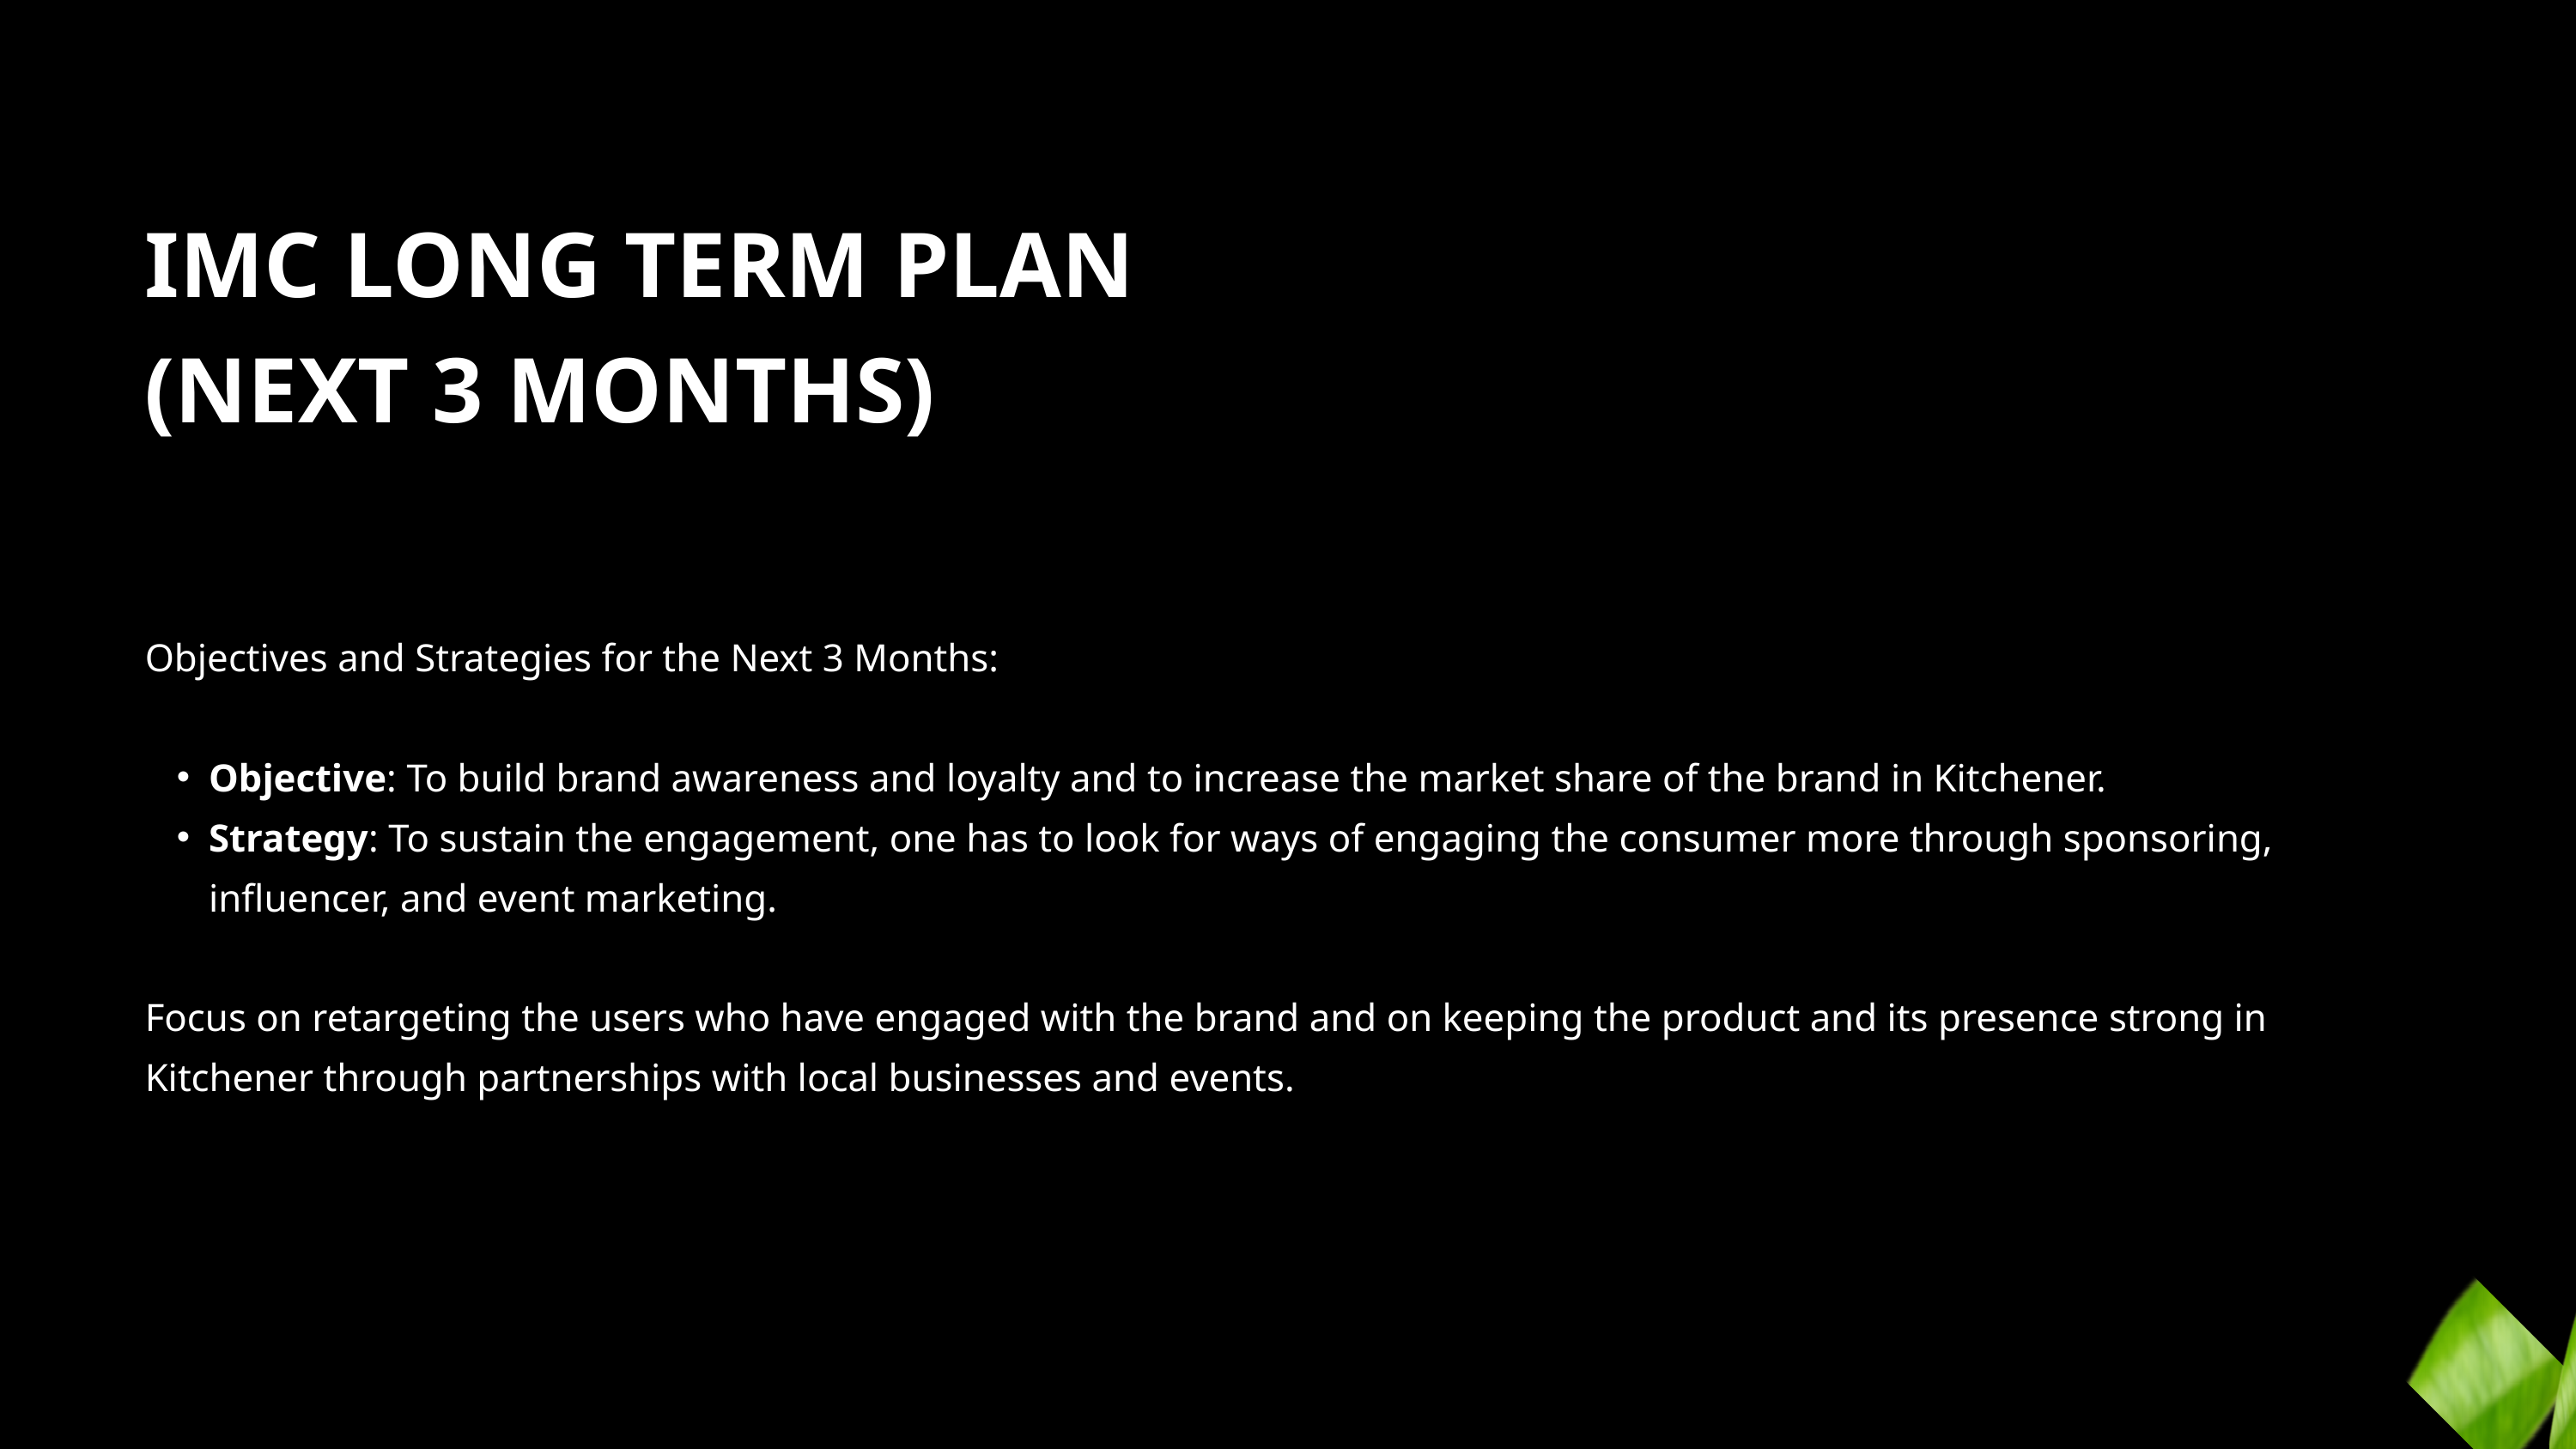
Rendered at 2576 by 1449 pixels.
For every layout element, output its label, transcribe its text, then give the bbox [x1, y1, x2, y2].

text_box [2353, 1241, 2576, 1449]
text_box IMC LONG TERM PLAN (NEXT 3 MONTHS) [144, 190, 2138, 440]
text_box Objectives and Strategies for the Next 3 Months: Objective: To build brand awareness and loyalty and to increase the market share of the brand in Kitchener. Strategy: To sustain the engagement, one has to look for ways of engaging the consumer more through sponsoring, influencer, and event marketing. Focus on retargeting the users who have engaged with the brand and on keeping the product and its presence strong in Kitchener through partnerships with local businesses and events. [144, 618, 2318, 1160]
